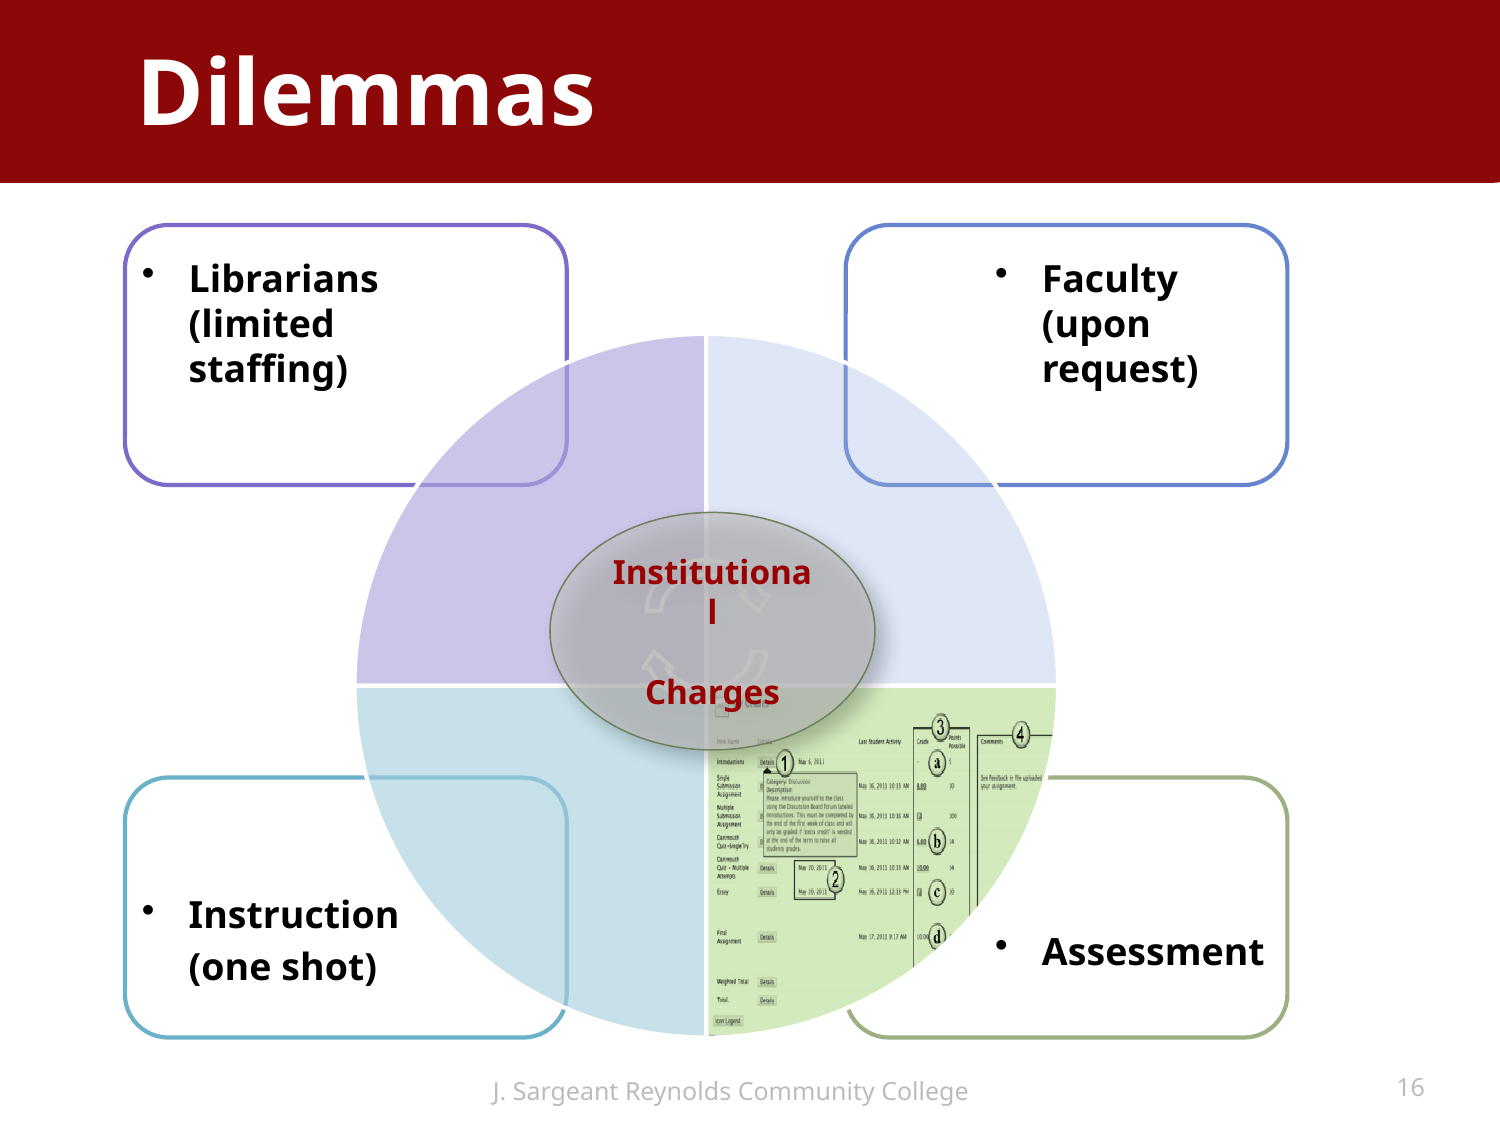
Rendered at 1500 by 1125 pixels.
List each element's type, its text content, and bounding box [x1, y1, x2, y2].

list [124, 224, 1288, 1038]
slide_number 16 [1299, 1052, 1425, 1113]
text_box Dilemmas [0, 0, 1500, 183]
footer J. Sargeant Reynolds Community College [437, 1080, 1025, 1113]
